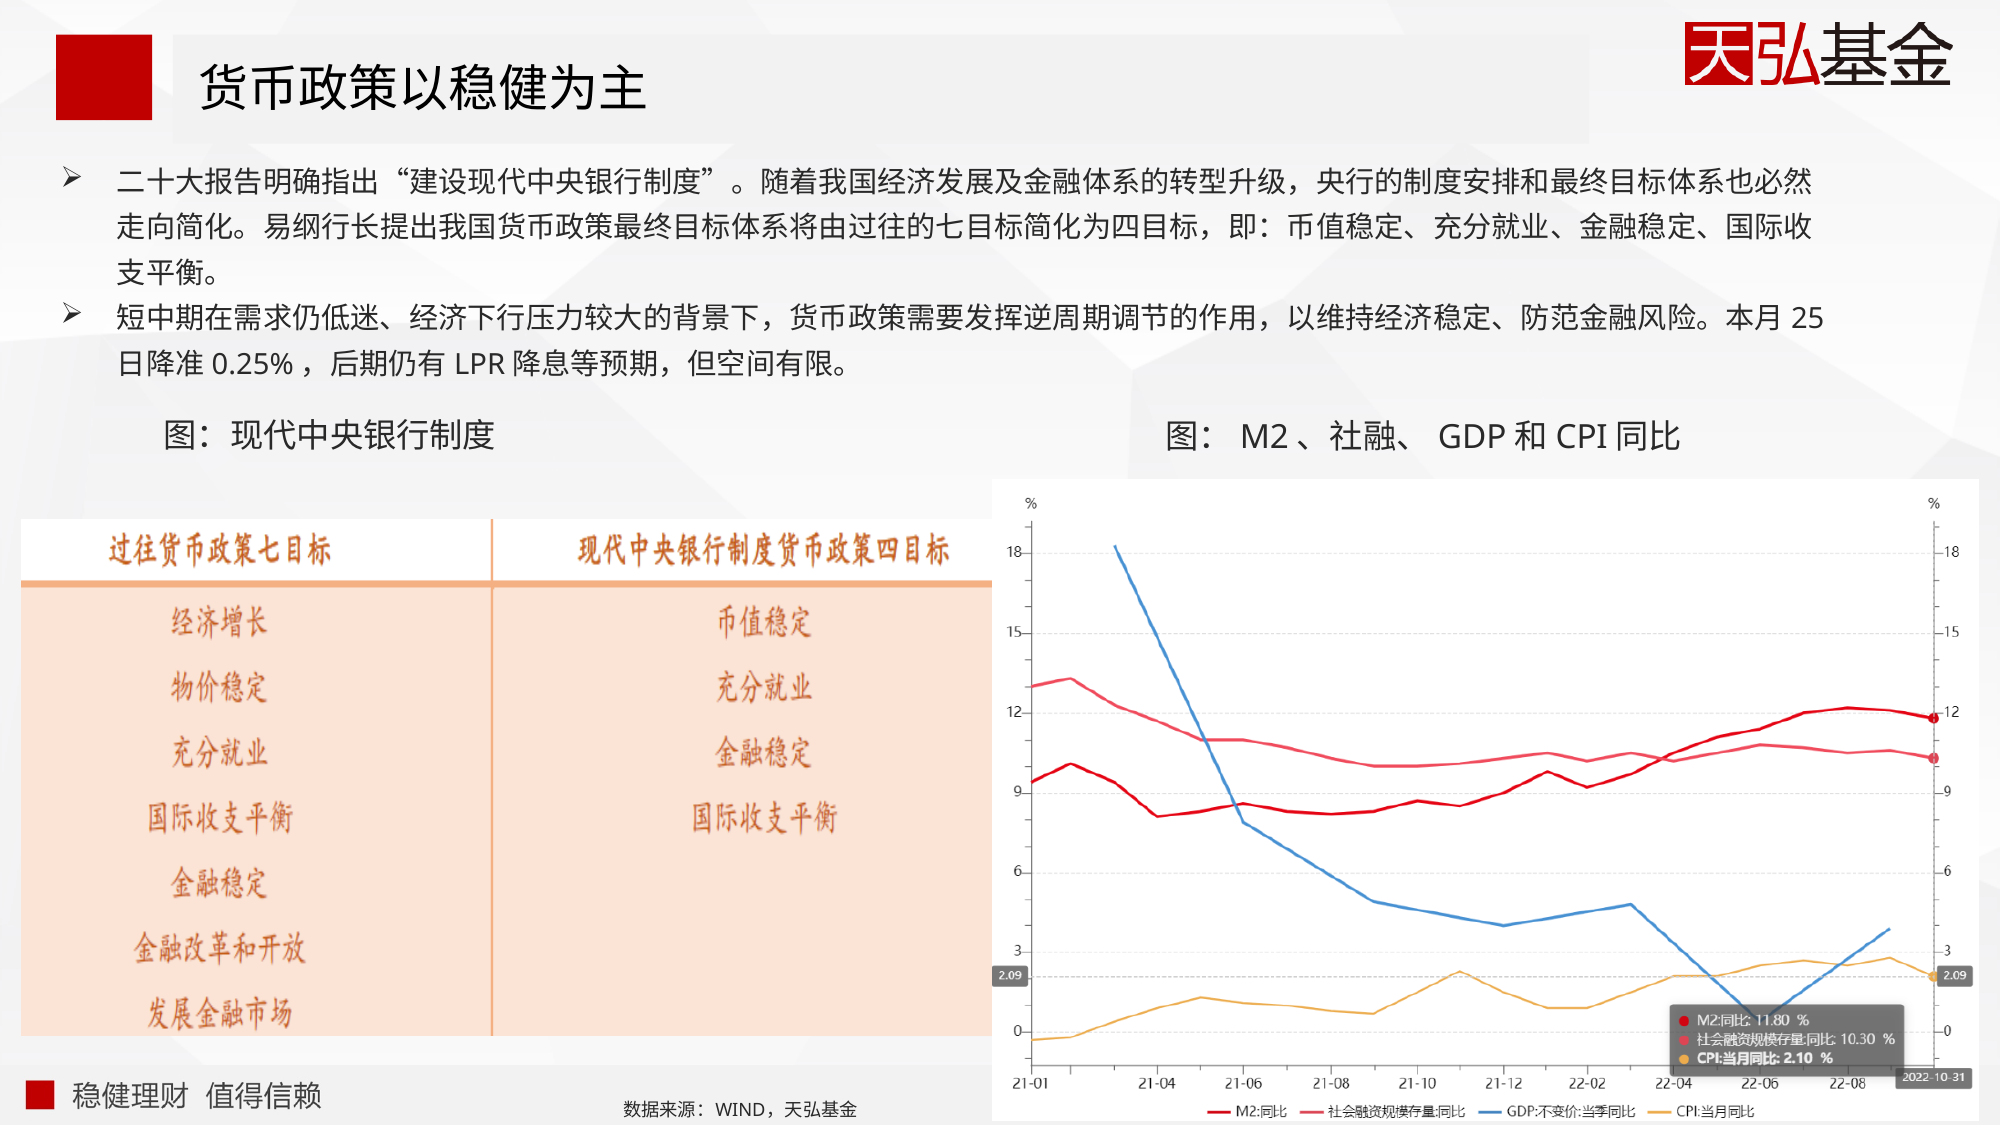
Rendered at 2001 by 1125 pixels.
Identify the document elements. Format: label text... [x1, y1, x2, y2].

text_box 图：现代中央银行制度 [0, 394, 661, 480]
title 货币政策以稳健为主 [183, 49, 1513, 131]
picture [0, 0, 2000, 1125]
text_box [30, 181, 1000, 399]
text_box 图：M2、社融、GDP和CPI同比 [1093, 395, 1754, 479]
text_box 二十大报告明确指出“建设现代中央银行制度”。随着我国经济发展及金融体系的转型升级，央行的制度安排和最终目标体系也必然走向简化。易纲行长提出我国货币政策最终目标体系将由过往的七目标简化为四目标，即：币值稳定、充分就业、金融稳定、国际收支平衡。 短中期在需求仍低迷、经济下行压力较大的背景下，货币政策需要发挥逆周期调节的作用，以维持经济稳定、防范金融风险。本月25日降准0.25%，后期仍有LPR降息等预期，但空间有限。 [45, 186, 1852, 347]
text_box 数据来源：WIND，天弘基金 [507, 1092, 975, 1125]
